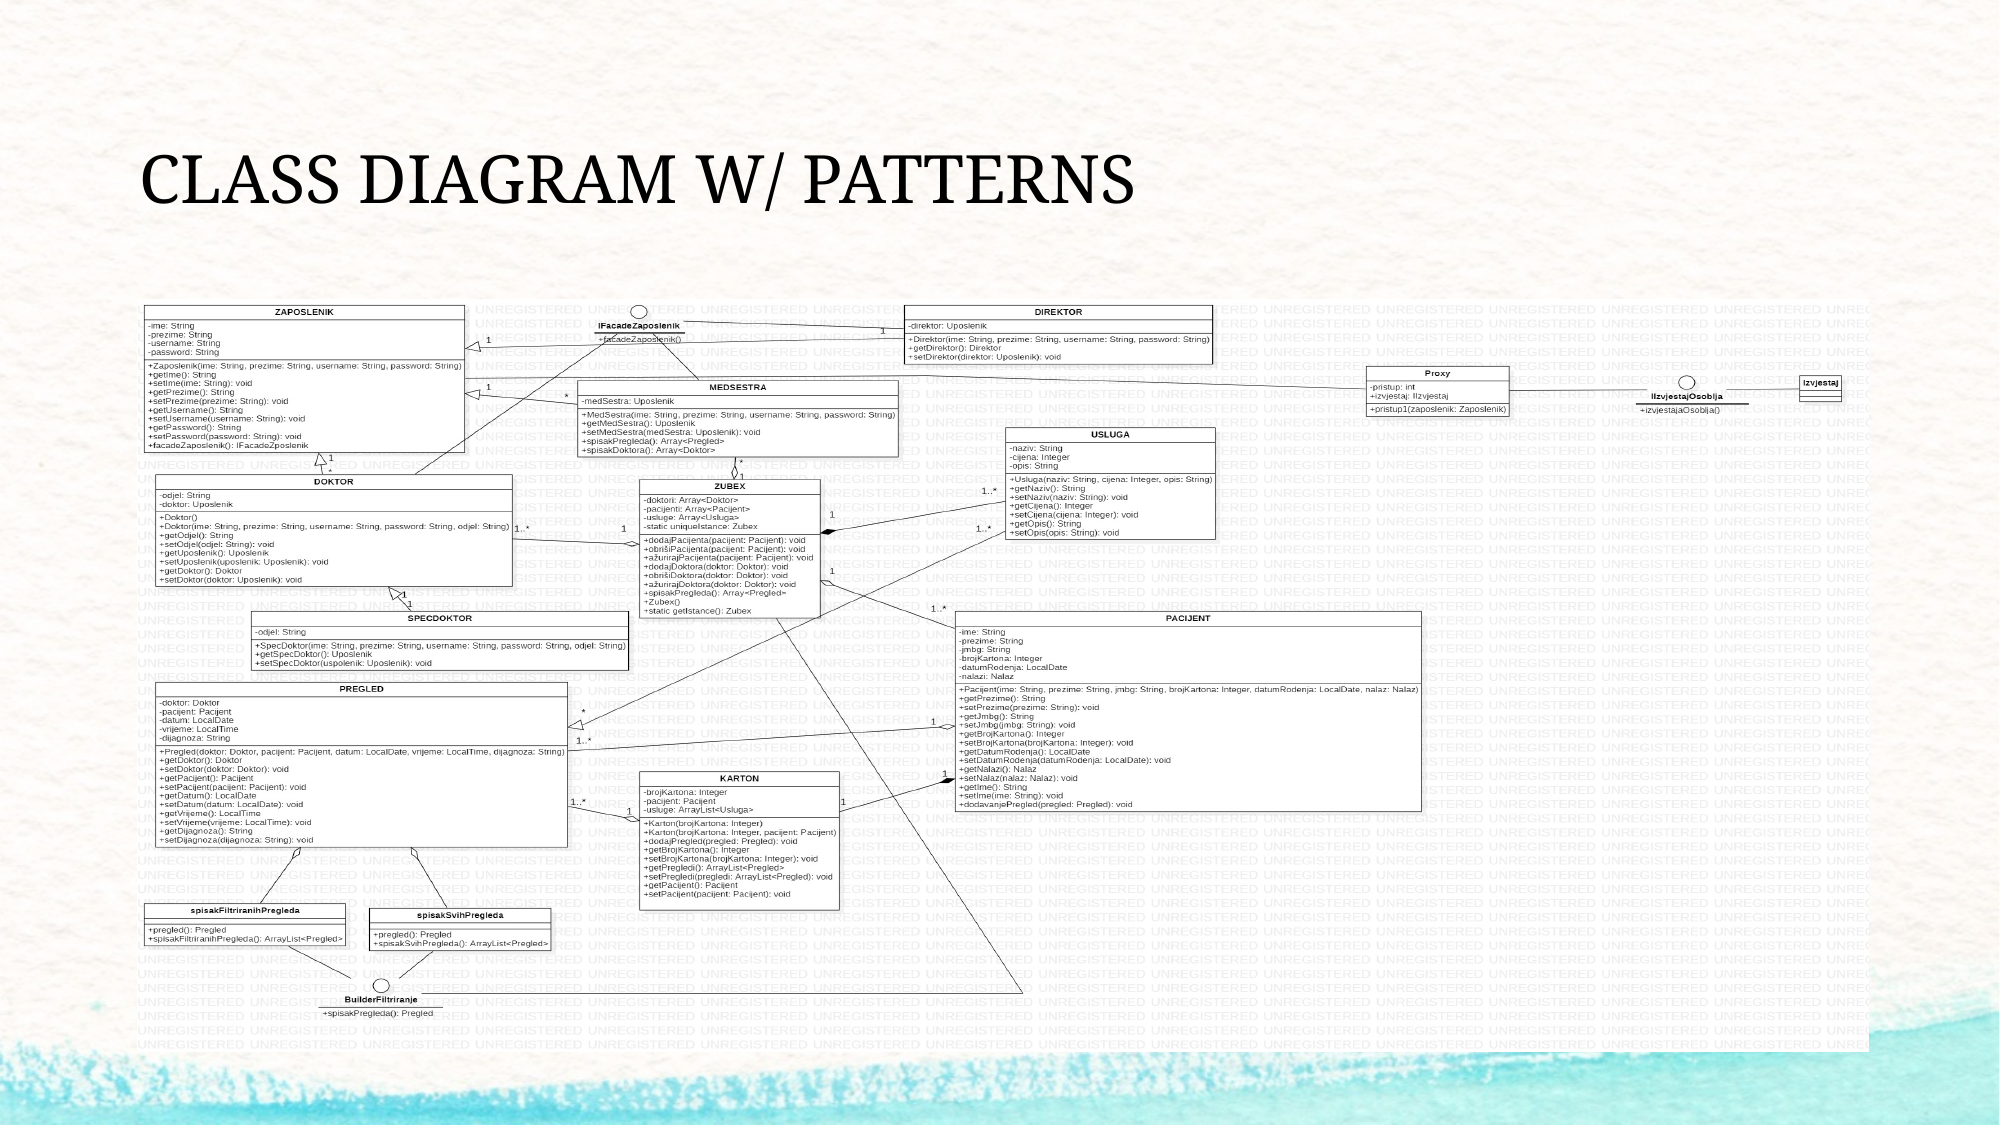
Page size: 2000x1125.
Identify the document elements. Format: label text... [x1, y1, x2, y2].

title CLASS DIAGRAM W/ PATTERNS [124, 37, 1700, 225]
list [137, 299, 1869, 1052]
picture [0, 0, 2000, 1125]
